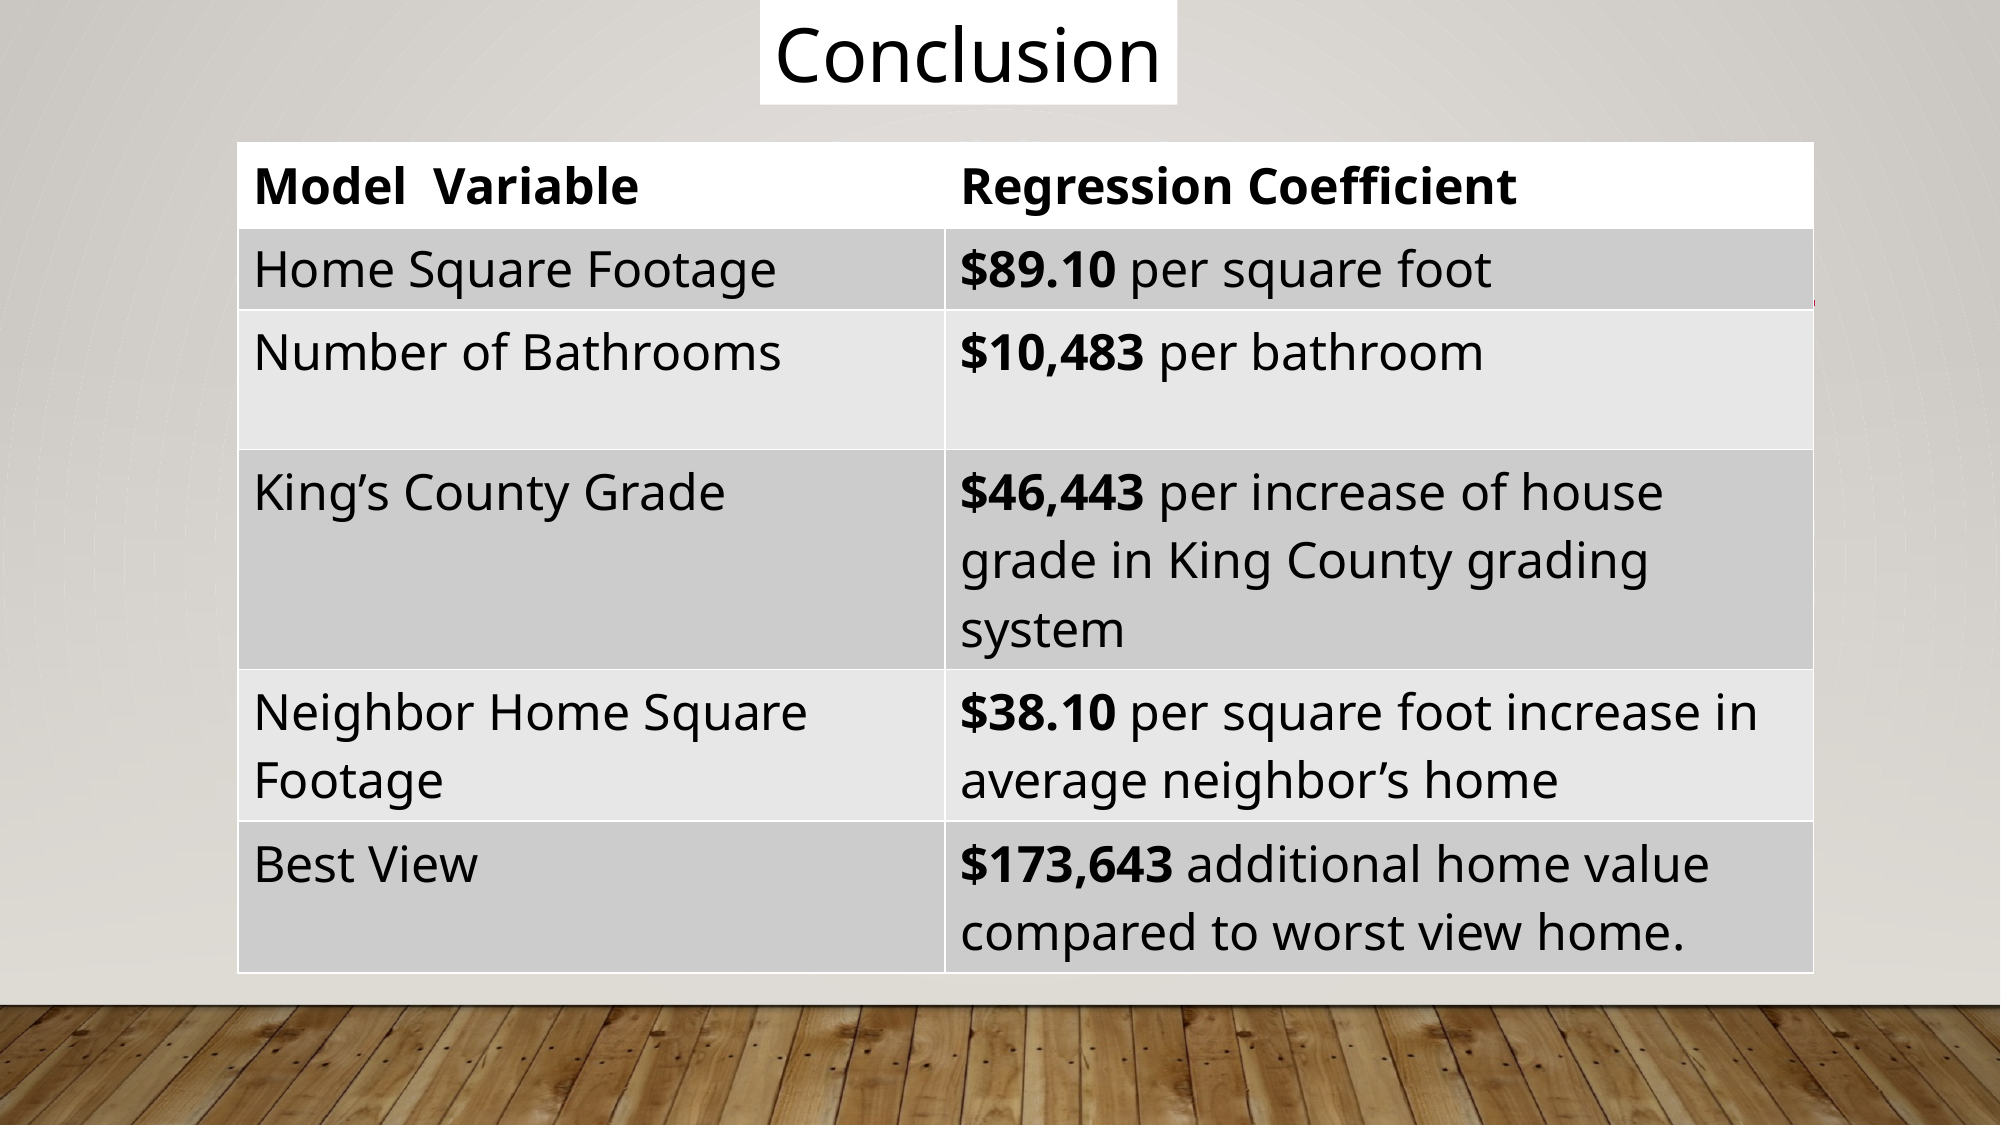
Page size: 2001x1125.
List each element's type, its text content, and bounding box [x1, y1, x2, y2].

table_cell King’s County Grade [239, 450, 944, 669]
table_cell $173,643 additional home value compared to worst view home. [946, 822, 1813, 972]
table_header Model Variable [239, 144, 944, 224]
picture [0, 1005, 2000, 1125]
table_cell $89.10 per square foot [946, 229, 1813, 309]
table_cell Home Square Footage [239, 229, 944, 309]
table_cell $38.10 per square foot increase in average neighbor’s home [946, 670, 1813, 820]
table_header Regression Coefficient [946, 144, 1813, 224]
table_cell Neighbor Home Square Footage [239, 670, 944, 820]
table_cell Best View [239, 822, 944, 972]
table_cell $10,483 per bathroom [946, 311, 1813, 449]
table_cell $46,443 per increase of house grade in King County grading system [946, 450, 1813, 669]
text_box Conclusion [760, 0, 1178, 105]
table_cell Number of Bathrooms [239, 311, 944, 449]
